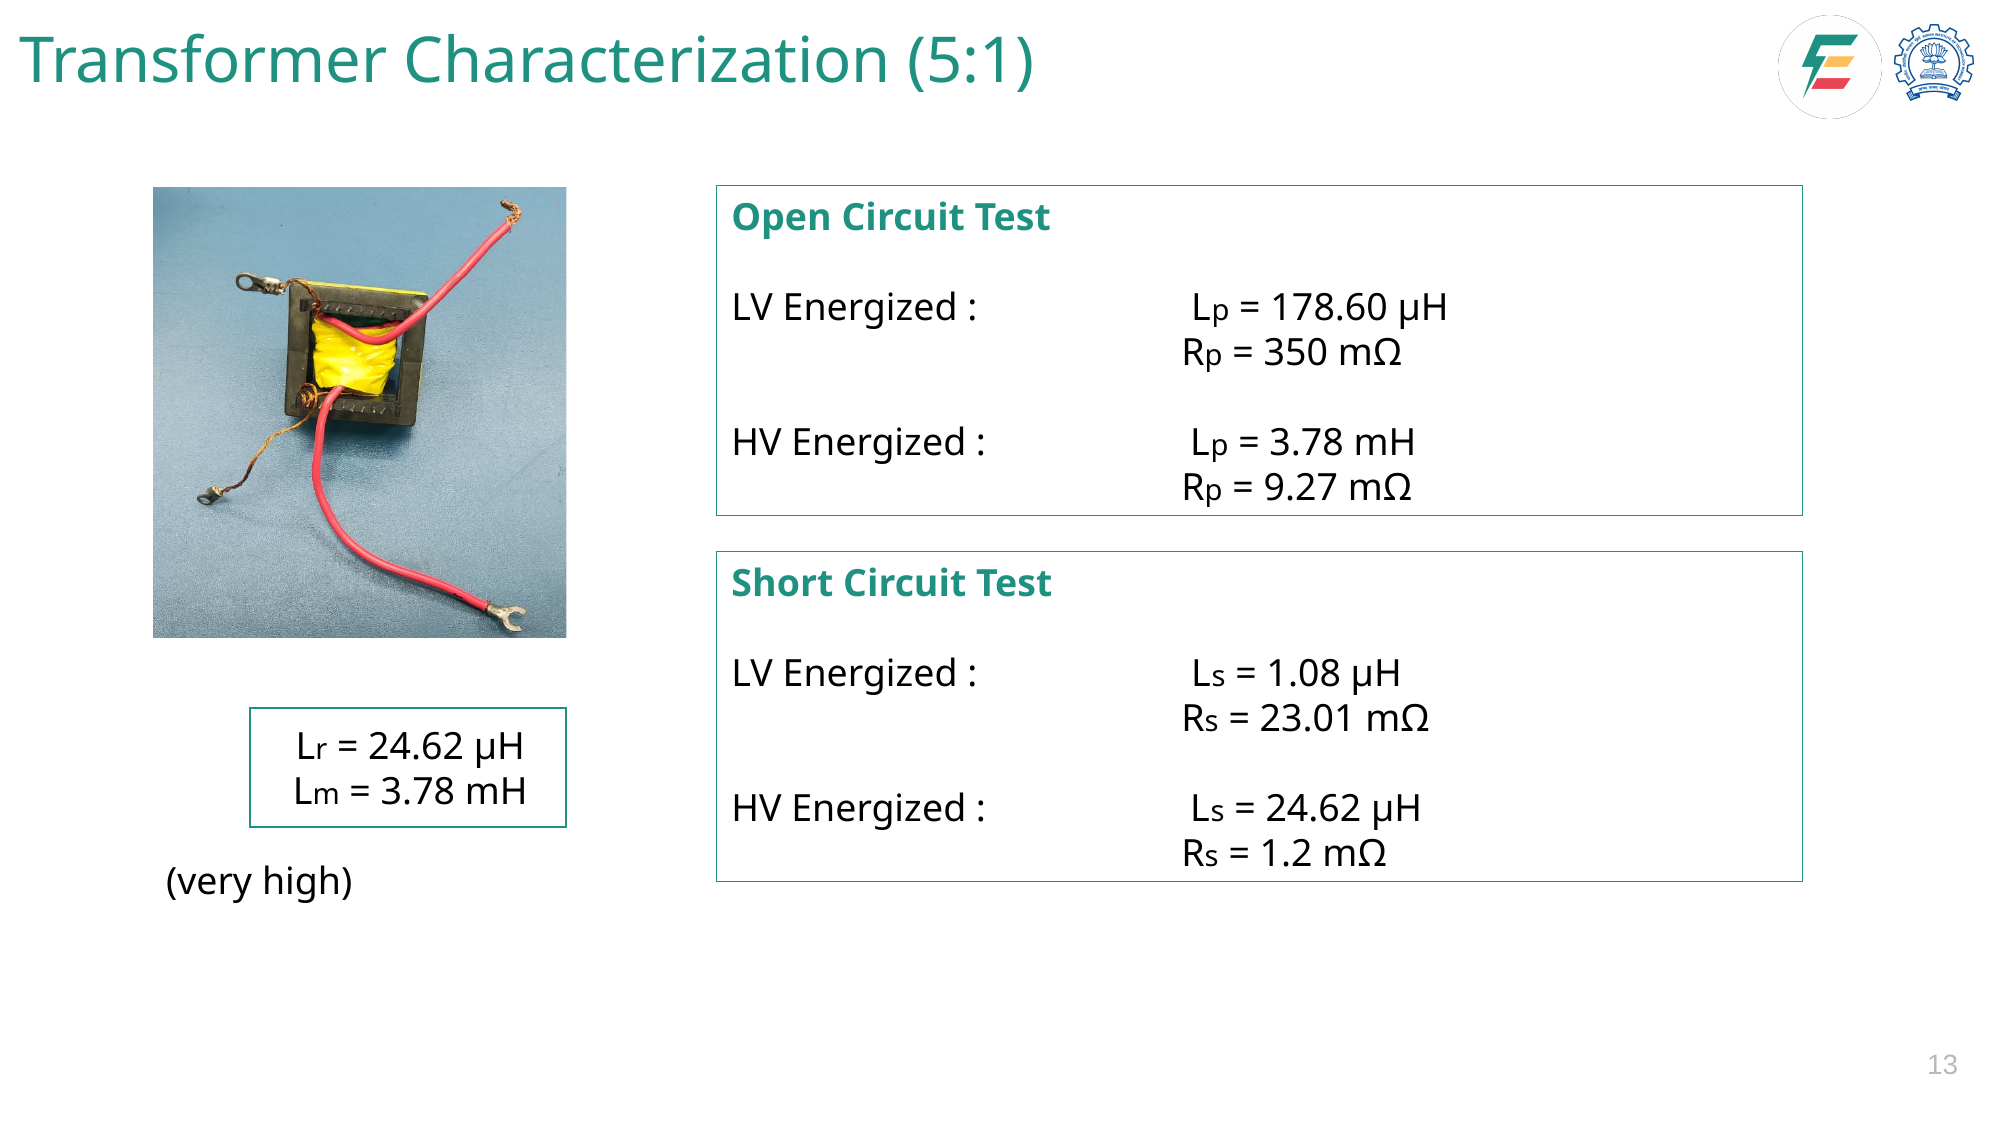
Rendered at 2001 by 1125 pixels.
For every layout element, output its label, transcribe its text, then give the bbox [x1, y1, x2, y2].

picture [152, 187, 567, 638]
text_box Short Circuit Test LV Energized : Ls = 1.08 µH Rs = 23.01 mΩ HV Energized : Ls = 24.62 µH Rs = 1.2 mΩ [716, 551, 1803, 882]
slide_number 13 [1853, 1019, 1974, 1106]
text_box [141, 707, 680, 981]
title Transformer Characterization (5:1) [4, 4, 1075, 130]
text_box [1778, 15, 1974, 119]
text_box Open Circuit Test LV Energized : Lp = 178.60 µH Rp = 350 mΩ HV Energized : Lp = 3.78 mH Rp = 9.27 mΩ [716, 185, 1803, 516]
